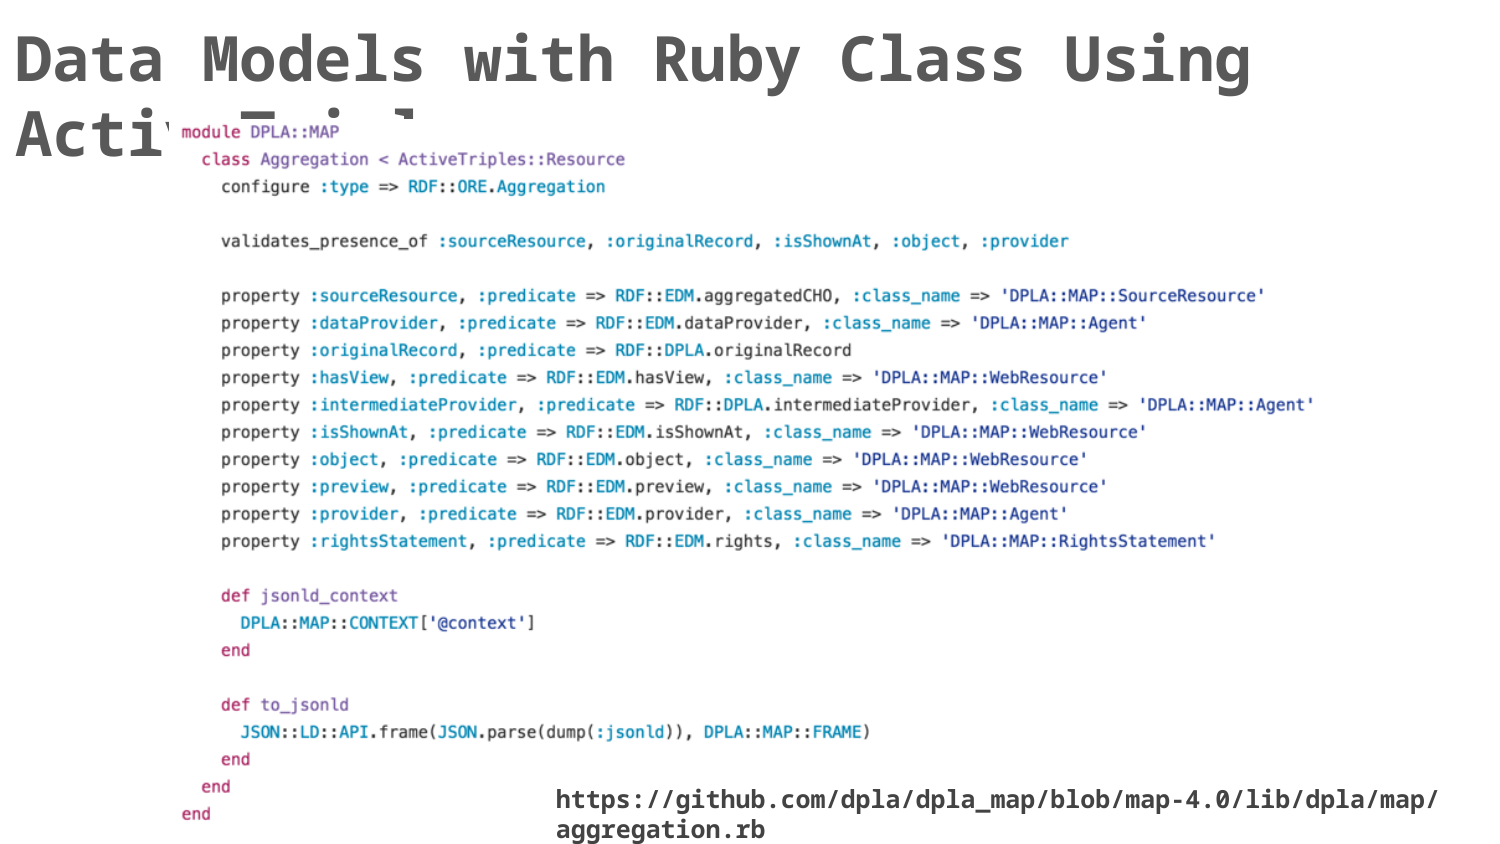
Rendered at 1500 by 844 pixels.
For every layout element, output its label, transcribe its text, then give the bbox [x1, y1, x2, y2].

picture [168, 118, 1332, 823]
list Data Models with Ruby Class Using ActiveTriples [0, 4, 1500, 135]
list https://github.com/dpla/dpla_map/blob/map-4.0/lib/dpla/map/aggregation.rb [540, 782, 1490, 844]
